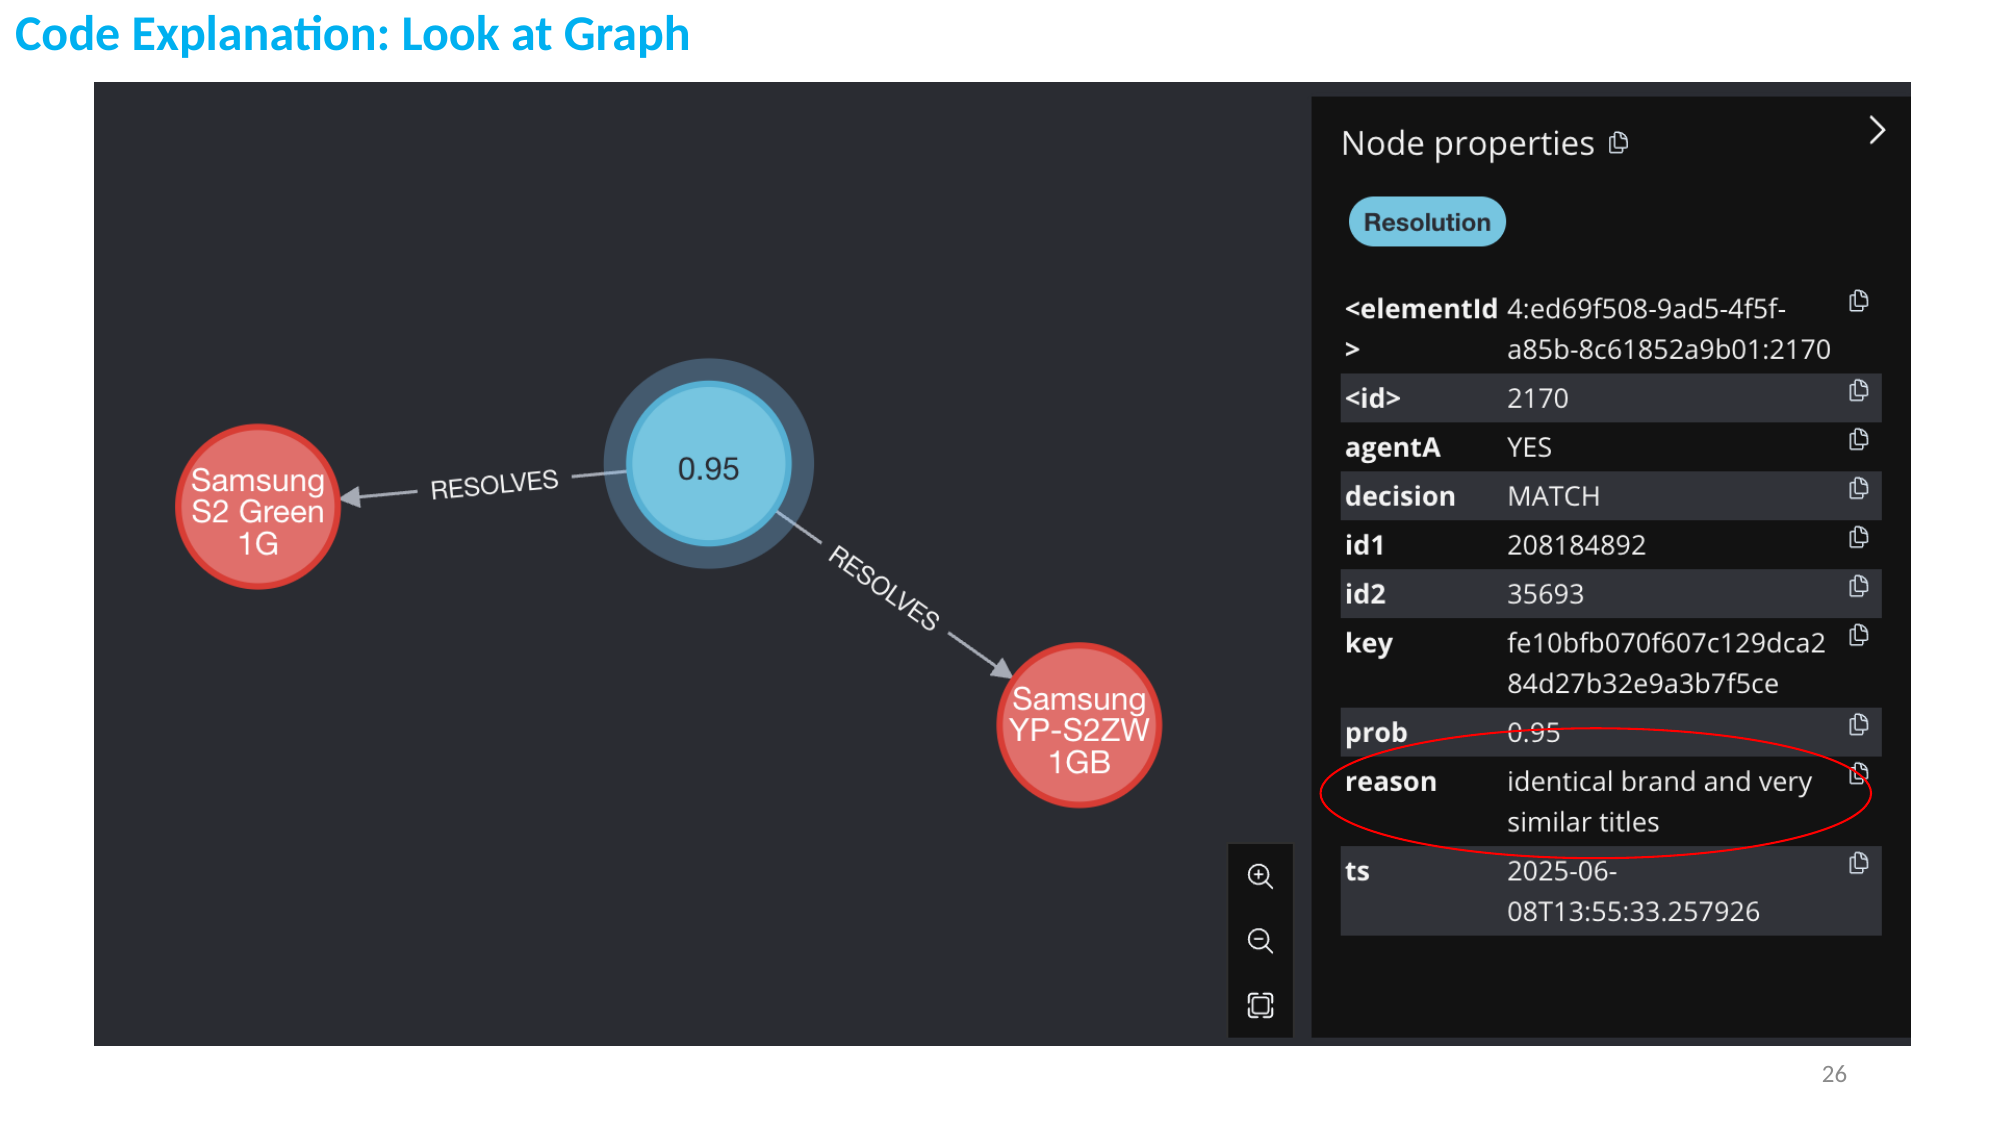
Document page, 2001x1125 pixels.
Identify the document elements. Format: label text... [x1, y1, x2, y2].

slide_number 26 [1412, 1046, 1863, 1103]
picture [94, 82, 1911, 1046]
title Code Explanation: Look at Graph [0, 0, 1725, 70]
